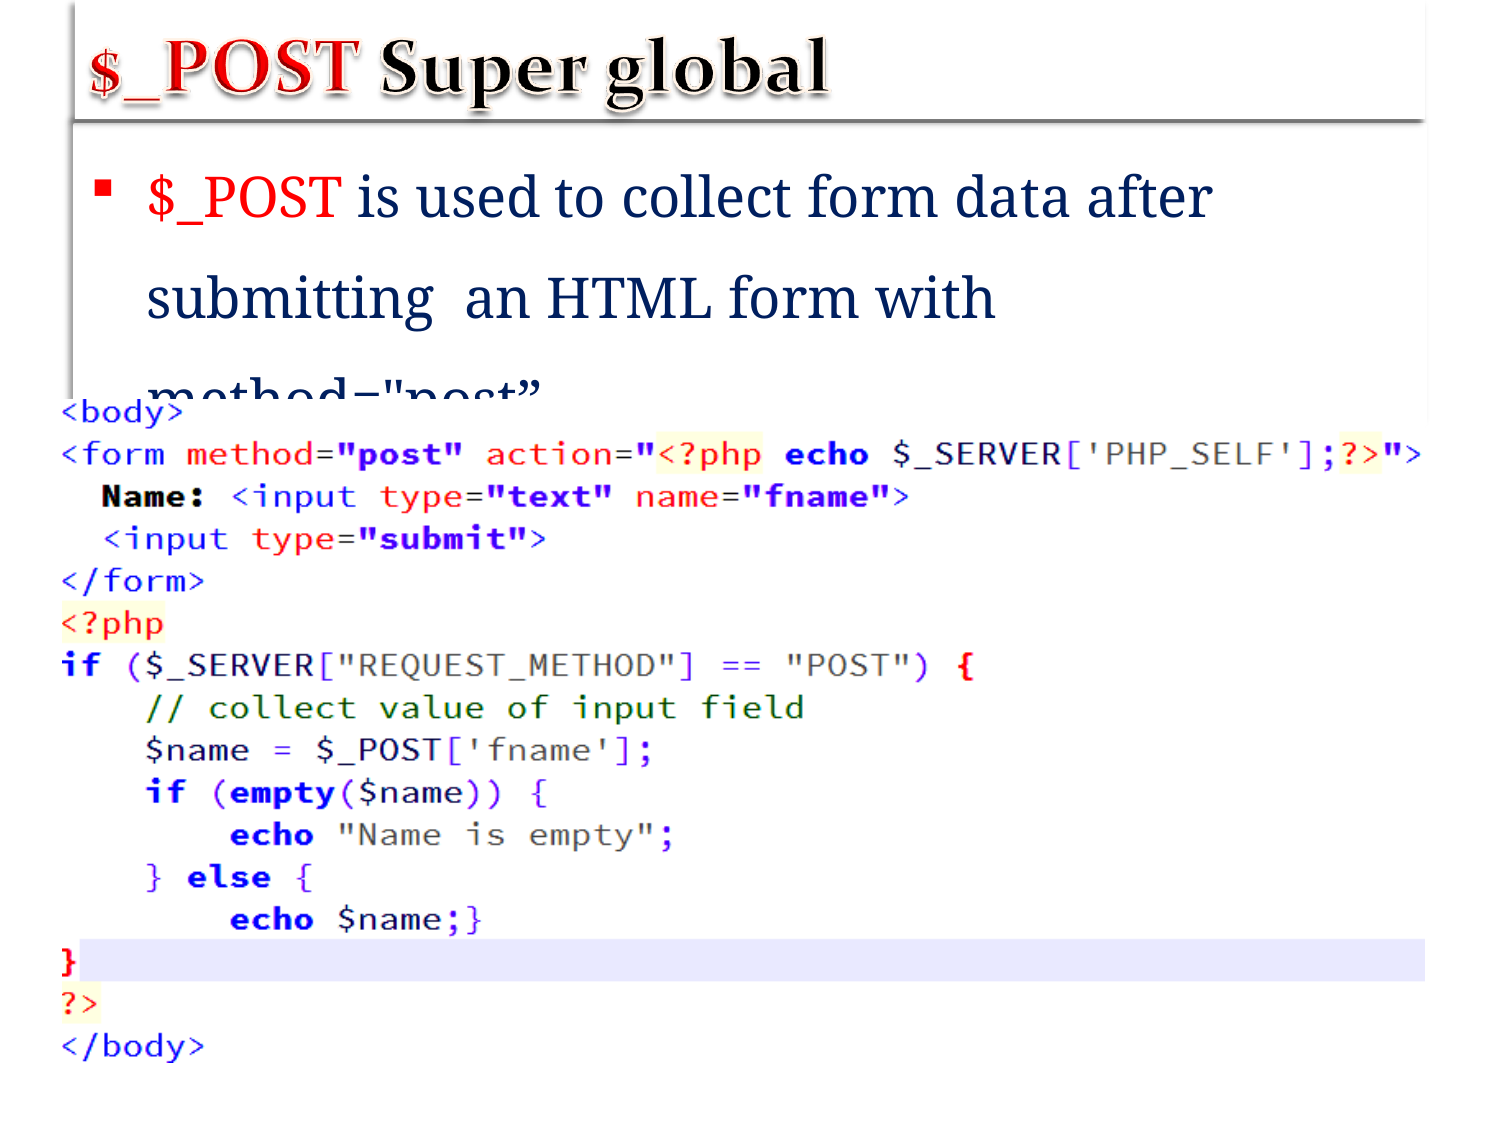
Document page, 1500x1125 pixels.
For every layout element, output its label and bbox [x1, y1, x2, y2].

text_box [23, 0, 1430, 139]
text_box [45, 110, 1451, 431]
picture [62, 399, 1426, 1063]
